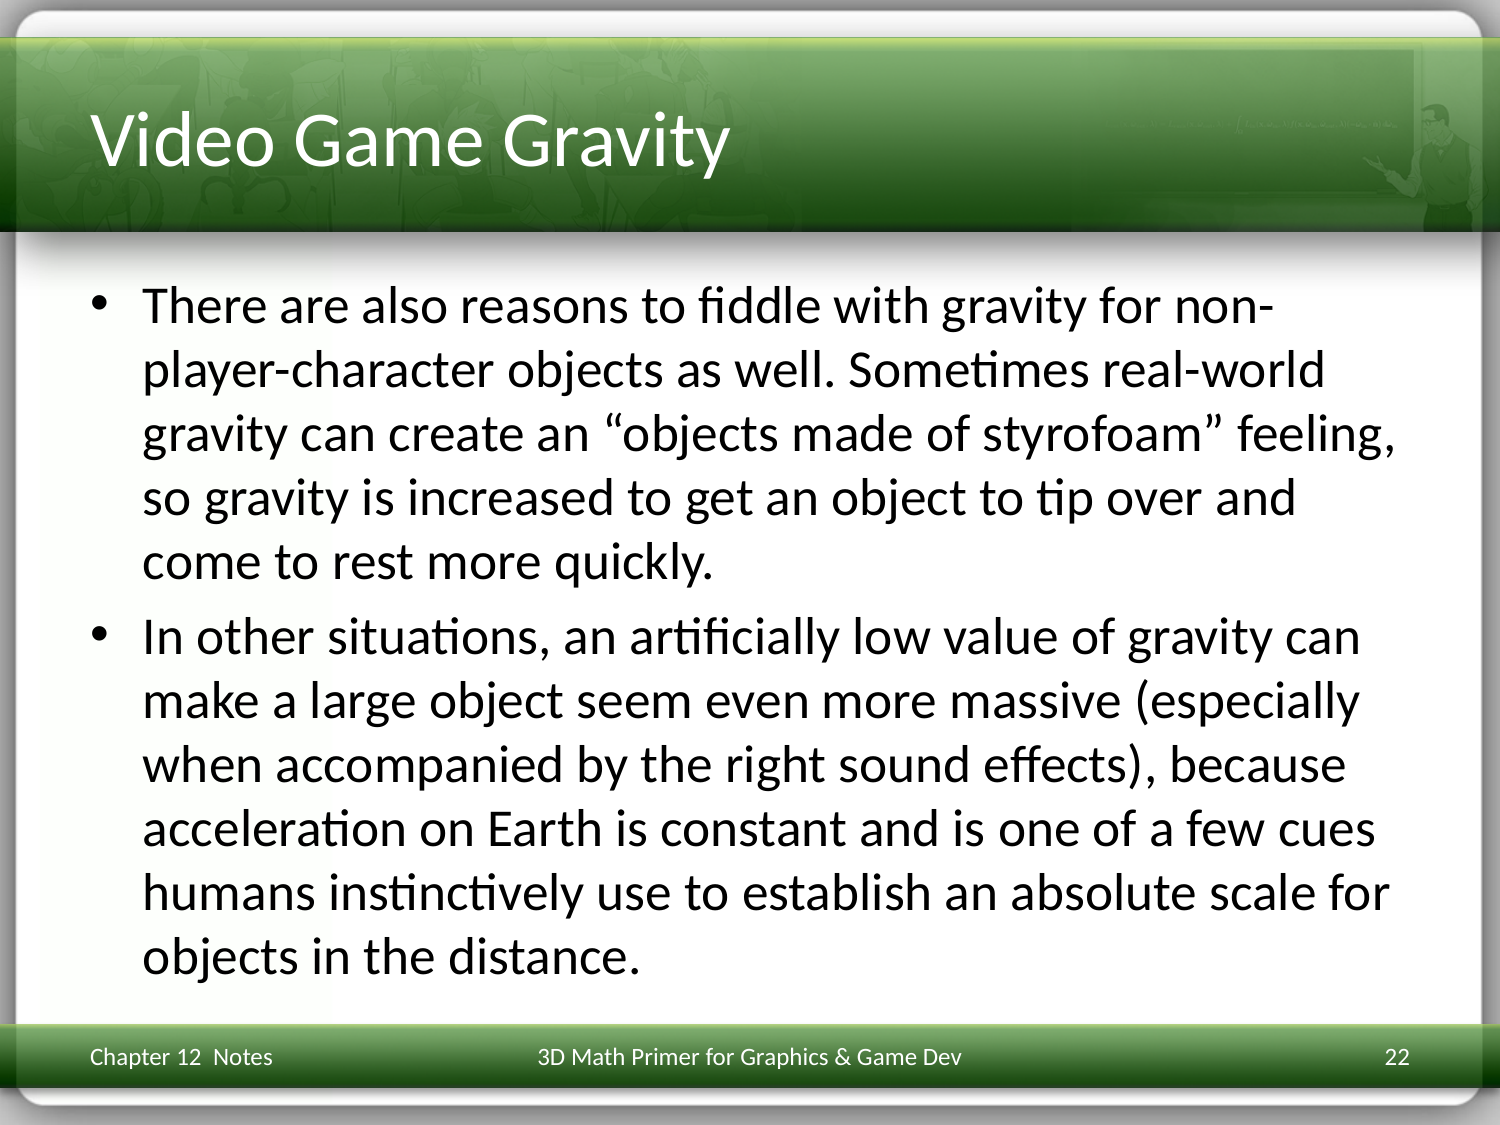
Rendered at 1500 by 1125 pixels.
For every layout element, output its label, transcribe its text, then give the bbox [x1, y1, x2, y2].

picture [0, 0, 1500, 1125]
footer 3D Math Primer for Graphics & Game Dev [512, 1025, 988, 1085]
title Video Game Gravity [75, 37, 1188, 233]
list There are also reasons to fiddle with gravity for non-player-character objects as well. Sometimes real-world gravity can create an “objects made of styrofoam” feeling, so gravity is increased to get an object to tip over and come to rest more quickly. In other situations, an artificially low value of gravity can make a large object seem even more massive (especially when accompanied by the right sound effects), because acceleration on Earth is constant and is one of a few cues humans instinctively use to establish an absolute scale for objects in the distance. [75, 262, 1425, 1005]
slide_number 22 [1074, 1025, 1425, 1085]
slide_number Chapter 12 Notes [75, 1025, 425, 1085]
